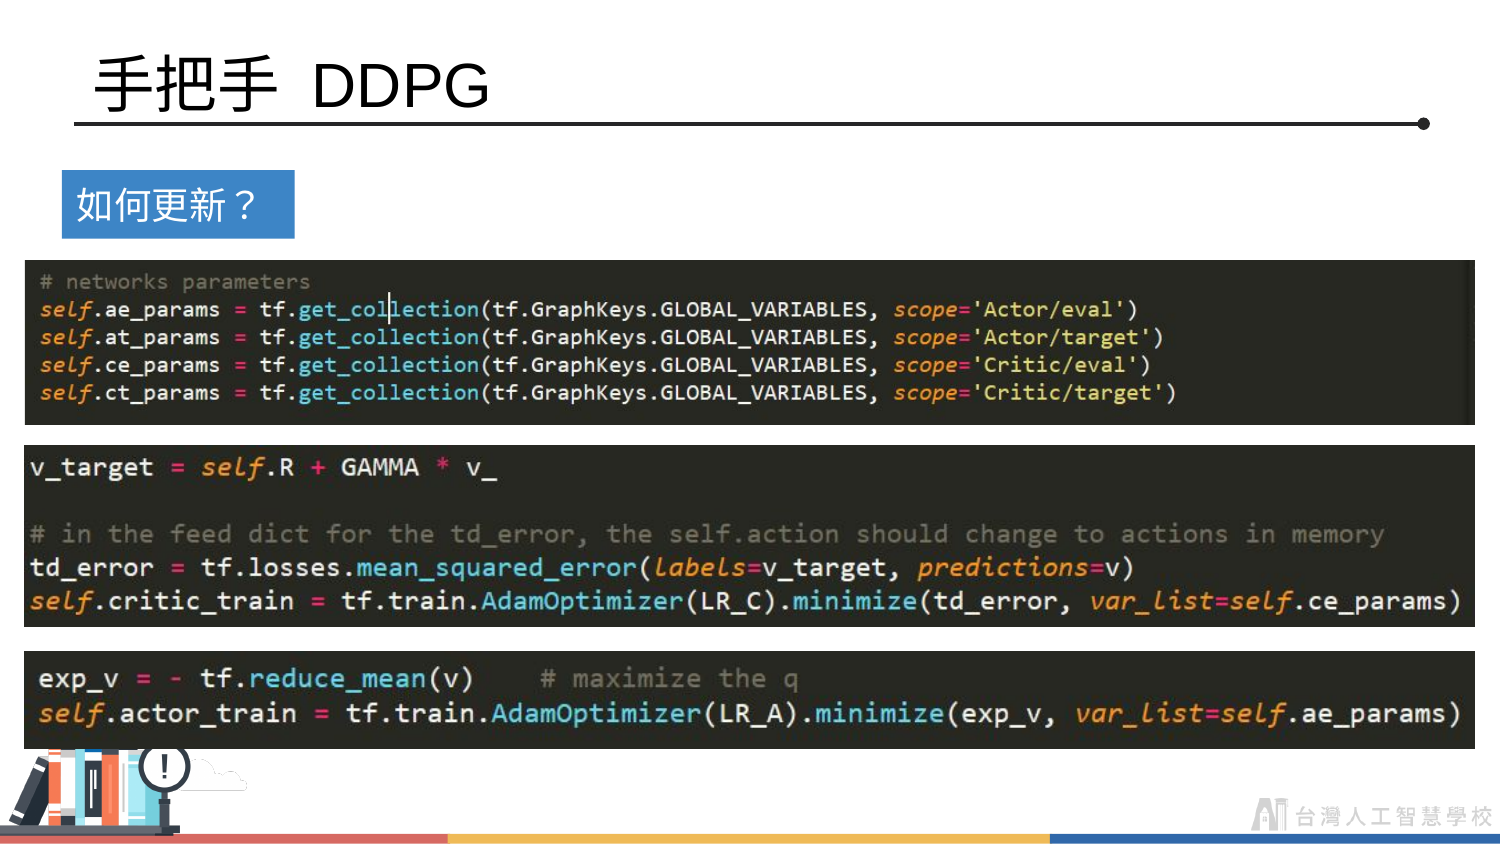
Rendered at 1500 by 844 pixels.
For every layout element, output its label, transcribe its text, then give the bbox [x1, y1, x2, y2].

picture [24, 259, 1476, 425]
picture [0, 651, 1476, 836]
text_box 如何更新？ [61, 170, 295, 239]
title 手把手 DDPG [77, 35, 1038, 129]
picture [24, 445, 1476, 628]
